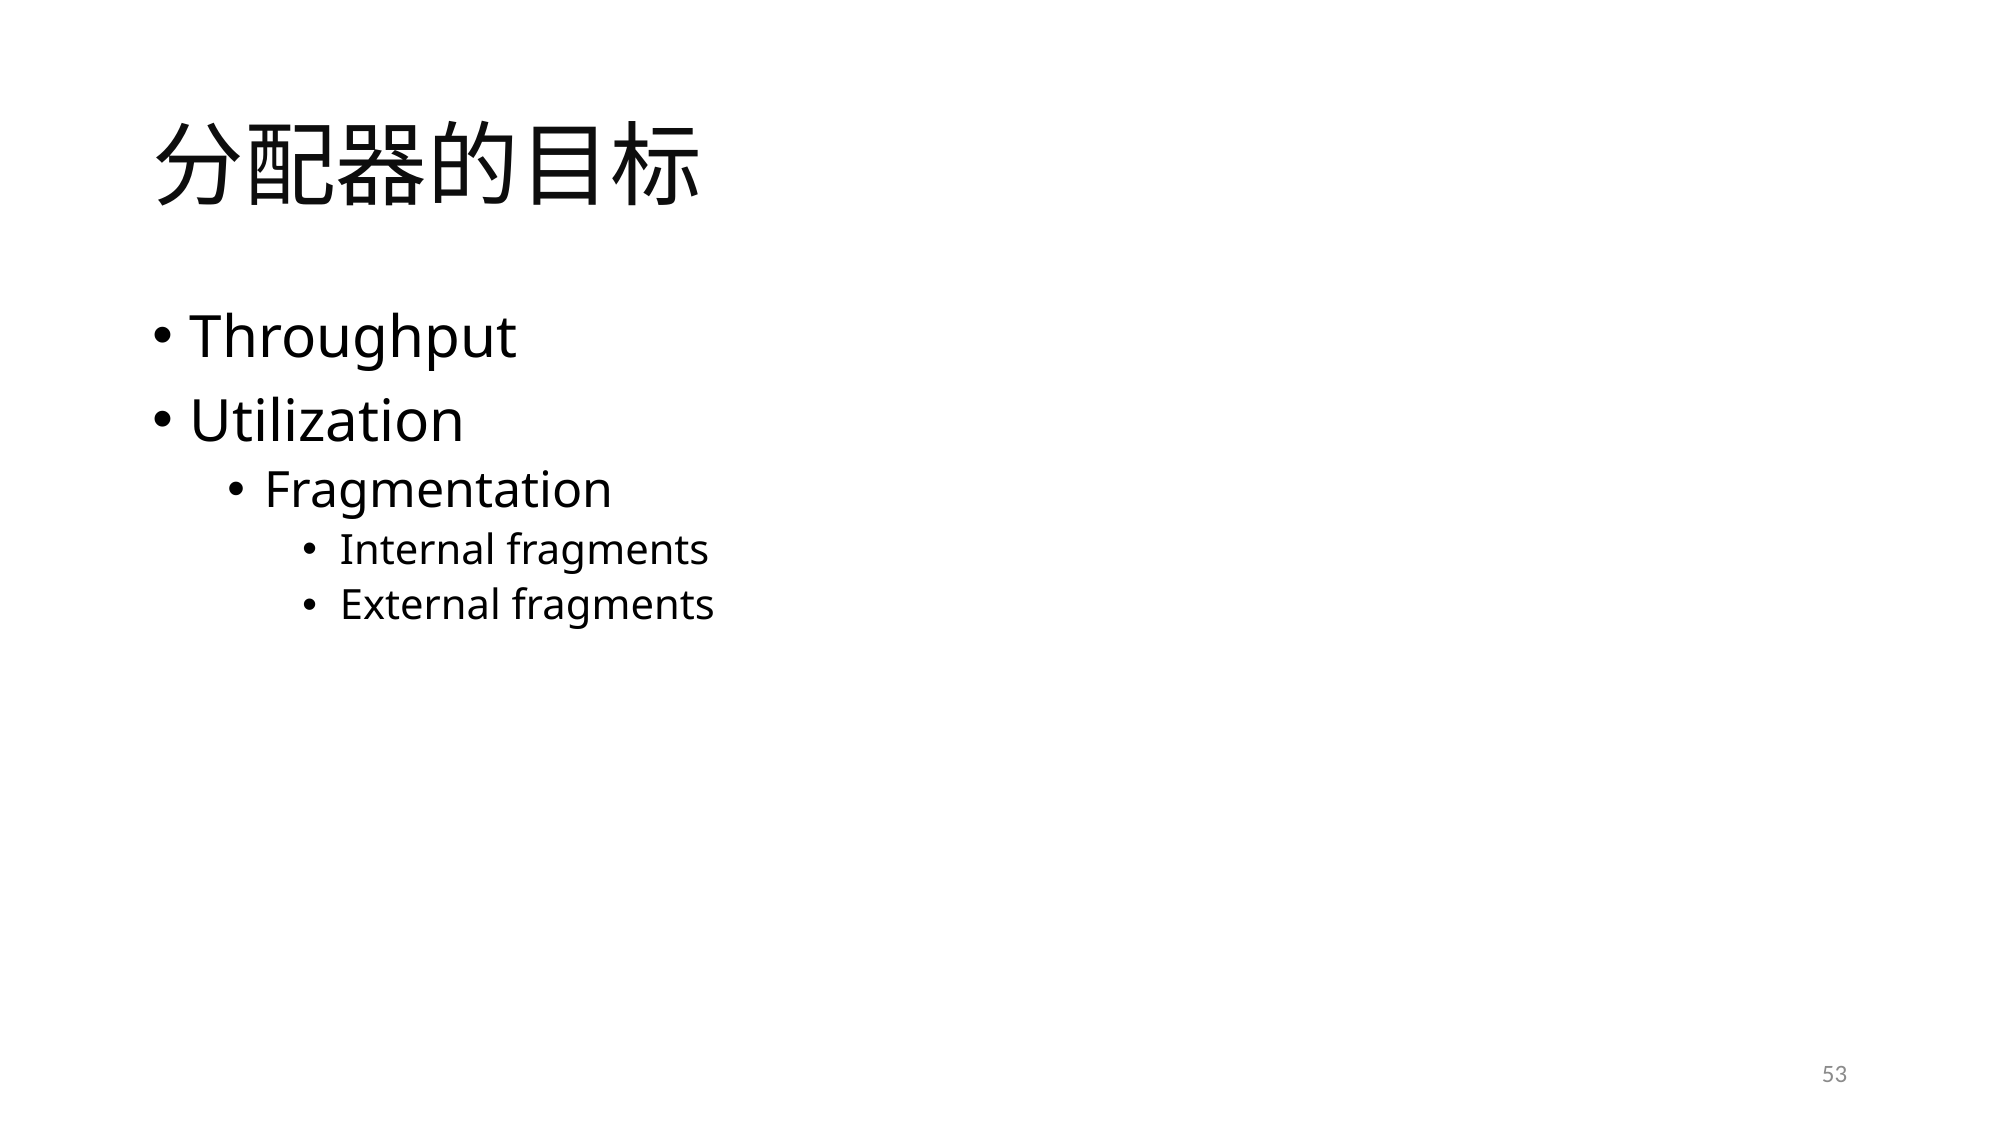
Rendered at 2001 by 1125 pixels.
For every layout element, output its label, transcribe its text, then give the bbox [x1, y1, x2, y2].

slide_number 53 [1412, 1042, 1863, 1103]
title 分配器的目标 [137, 59, 1863, 278]
list Throughput Utilization Fragmentation Internal fragments External fragments [137, 299, 1863, 1014]
